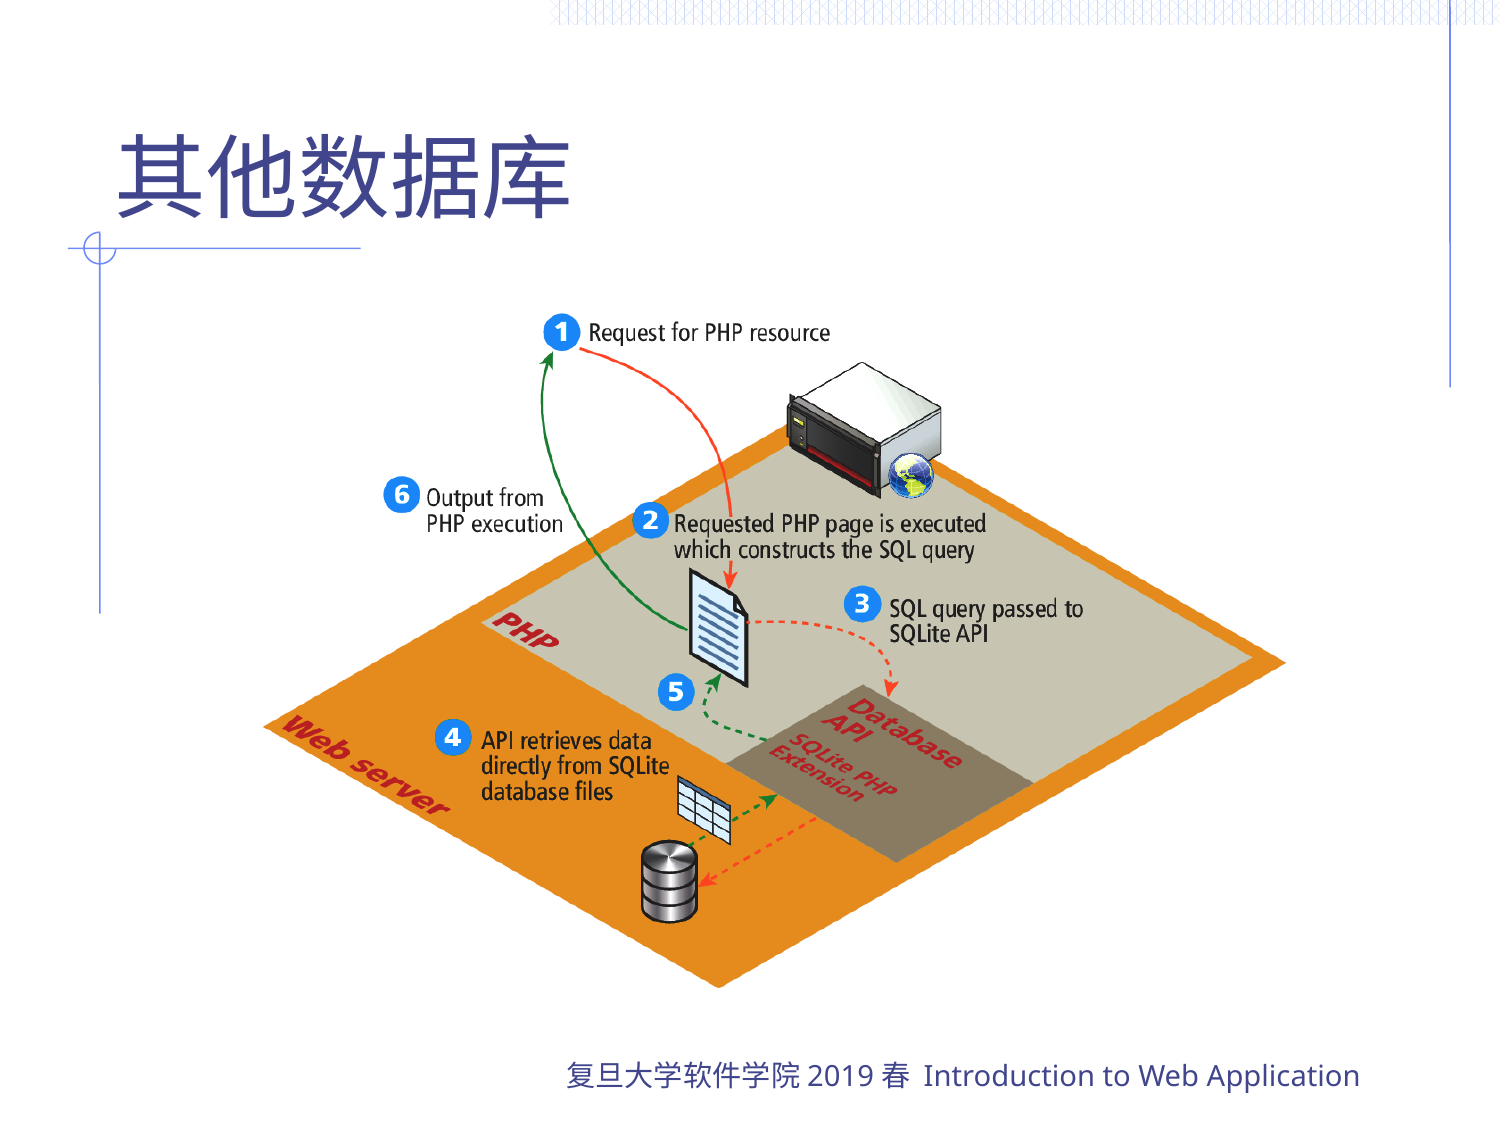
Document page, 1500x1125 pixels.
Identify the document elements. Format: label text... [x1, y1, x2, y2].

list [262, 312, 1287, 988]
title 其他数据库 [99, 50, 1375, 238]
